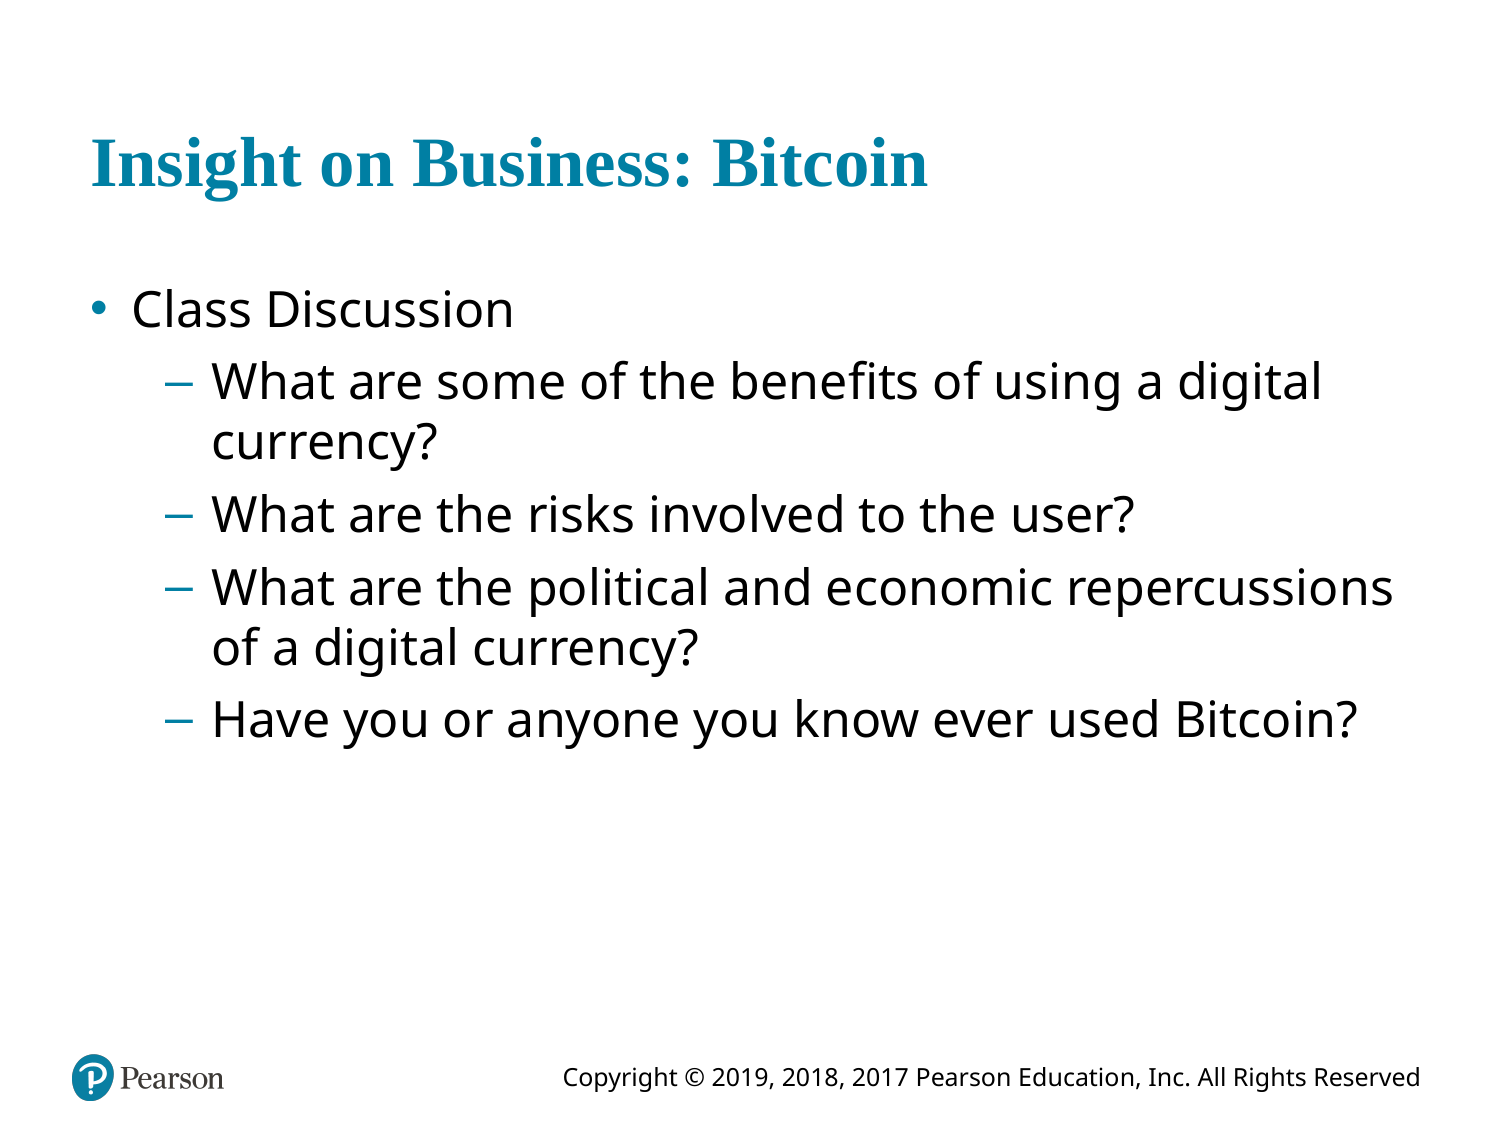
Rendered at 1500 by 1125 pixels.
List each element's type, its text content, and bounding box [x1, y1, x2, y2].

picture [72, 1054, 88, 1070]
picture [80, 1063, 106, 1088]
title Insight on Business: Bitcoin [75, 35, 1425, 216]
list Class Discussion What are some of the benefits of using a digital currency? What are the risks involved to the user? What are the political and economic repercussions of a digital currency? Have you or anyone you know ever used Bitcoin? [75, 262, 1425, 768]
picture [98, 1054, 224, 1101]
picture [72, 1087, 83, 1101]
